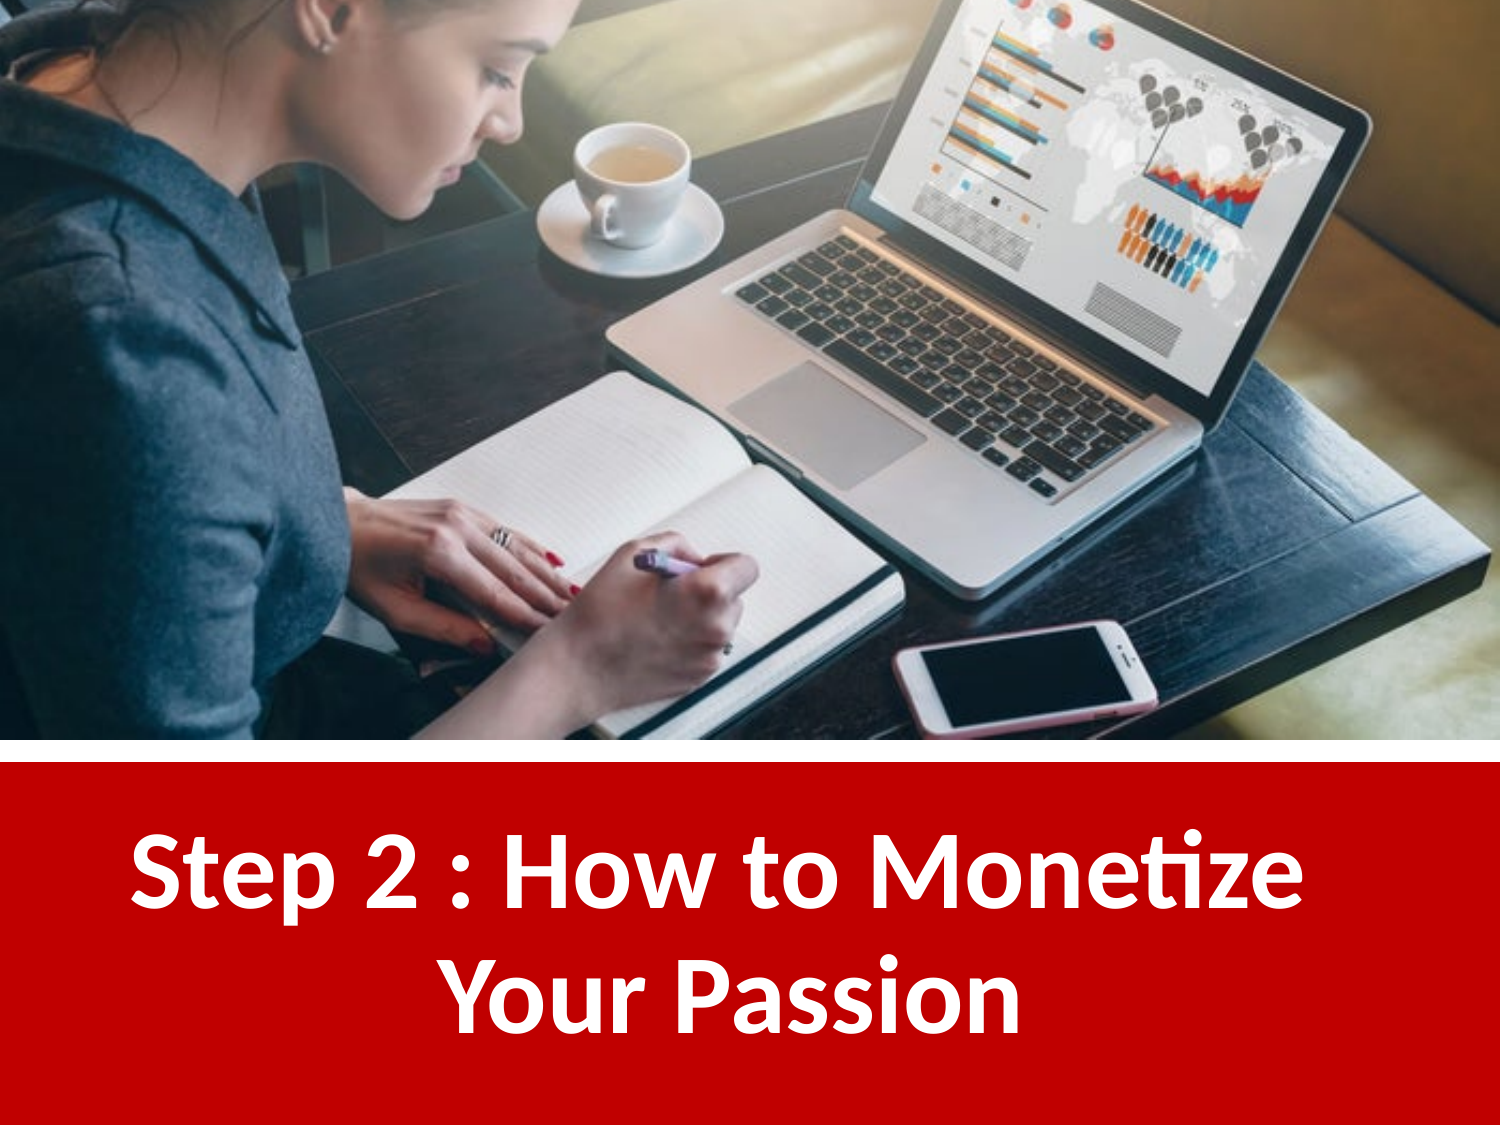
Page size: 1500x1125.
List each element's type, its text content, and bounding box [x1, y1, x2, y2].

text_box Step 2 : How to Monetize Your Passion [0, 798, 1482, 1064]
picture [168, 736, 179, 740]
picture [0, 0, 1500, 740]
text_box [0, 762, 1500, 1125]
